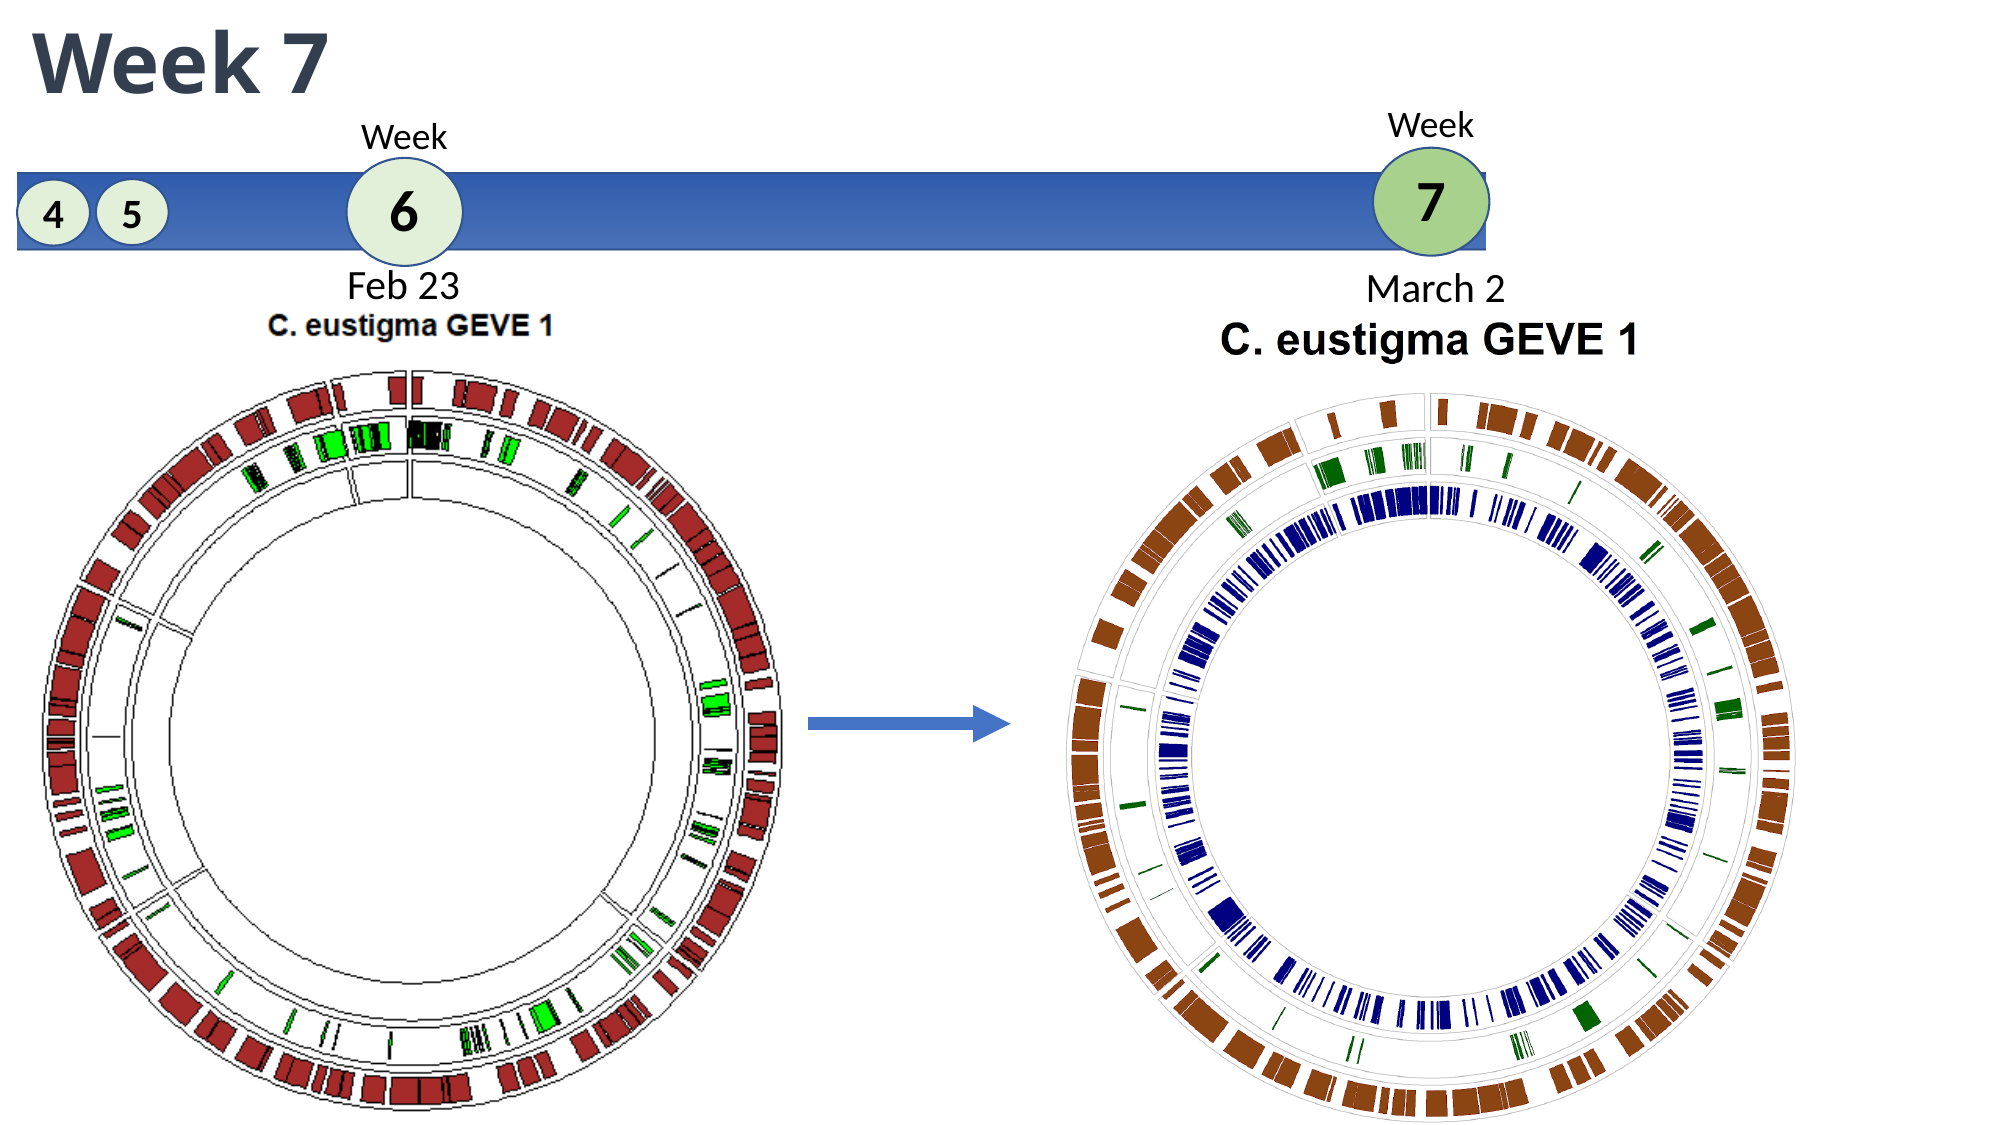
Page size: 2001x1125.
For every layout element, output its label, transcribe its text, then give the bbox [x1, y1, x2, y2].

text_box March 2 [1341, 253, 1531, 316]
picture [26, 308, 791, 1125]
text_box Week [1372, 92, 1498, 153]
text_box Week [346, 104, 471, 147]
picture [1055, 316, 1807, 1125]
text_box Feb 23 [326, 275, 491, 308]
title Week 7 [17, 7, 1465, 120]
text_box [17, 147, 1490, 275]
